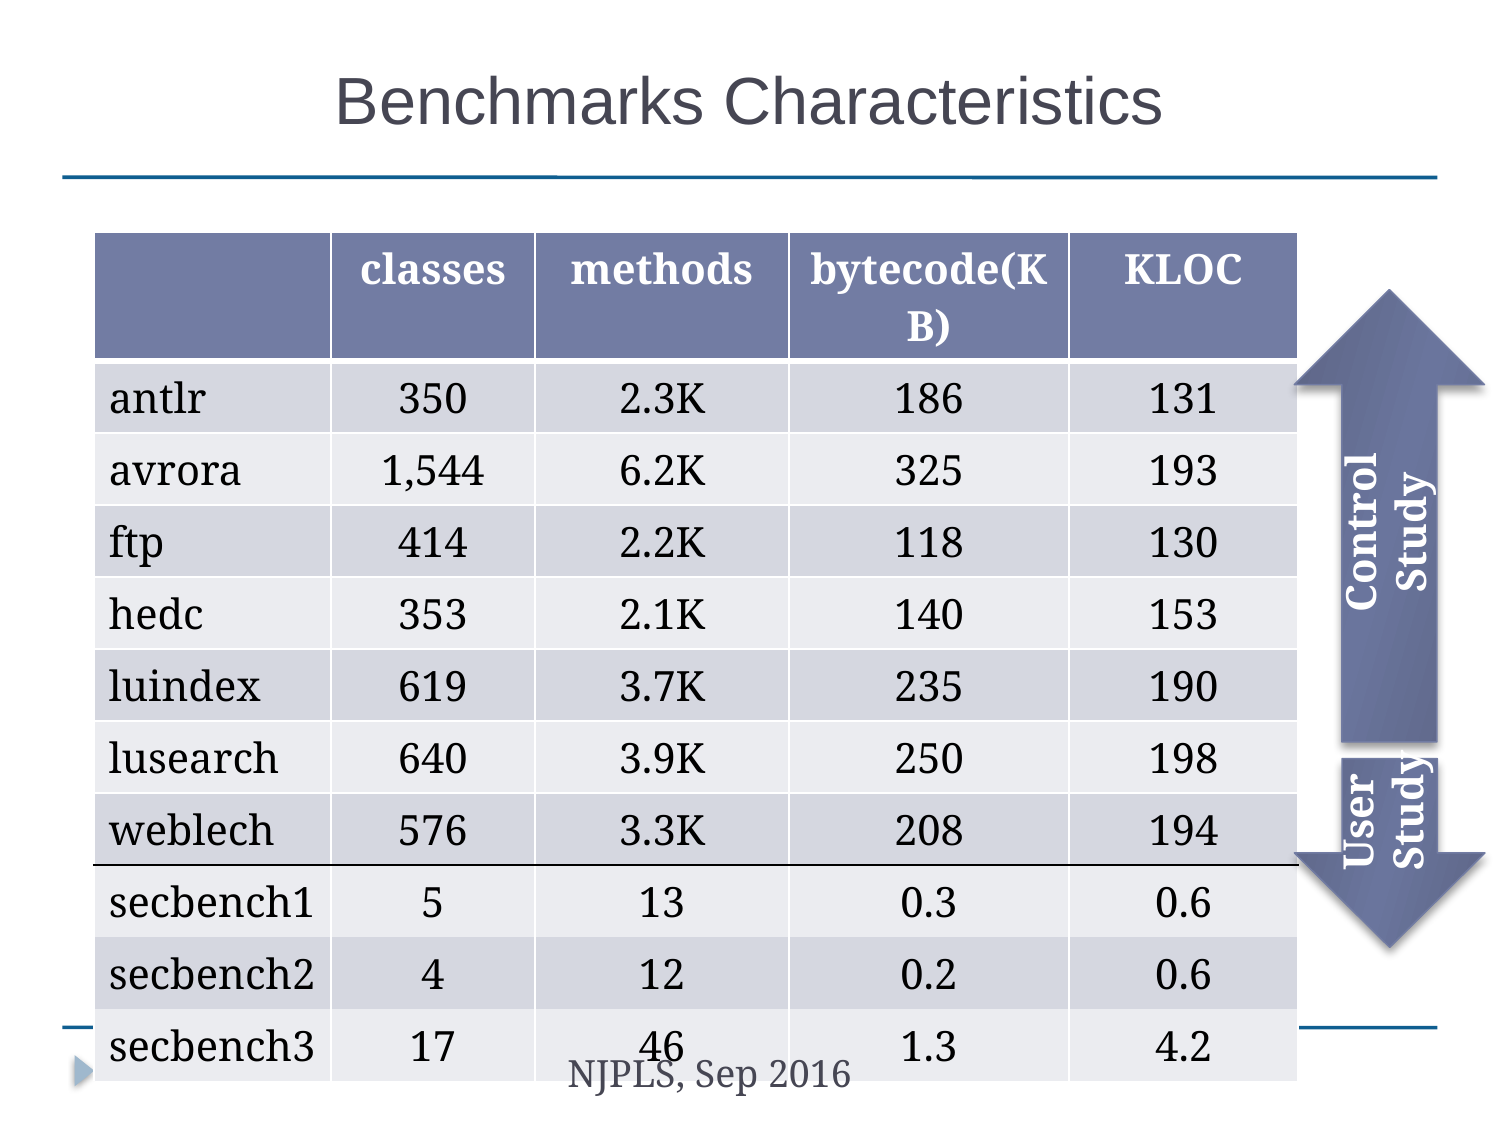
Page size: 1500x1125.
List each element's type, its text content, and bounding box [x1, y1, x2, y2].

table_cell 0.6 [1070, 937, 1297, 1009]
table_cell 130 [1070, 506, 1297, 576]
table_cell 414 [332, 506, 534, 576]
table_cell 1,544 [332, 434, 534, 504]
text_box User Study [1324, 735, 1439, 886]
table_cell 198 [1070, 722, 1297, 792]
table_cell 2.3K [536, 364, 788, 432]
text_box [1293, 289, 1486, 437]
table_cell 325 [790, 434, 1068, 504]
table_cell 353 [332, 578, 534, 648]
table_cell 0.3 [790, 866, 1068, 937]
table_cell 193 [1070, 434, 1297, 504]
table_cell secbench1 [95, 866, 330, 937]
table_cell secbench2 [95, 937, 330, 1009]
text_box [1326, 852, 1486, 948]
table_cell 194 [1070, 794, 1297, 864]
text_box [1341, 628, 1438, 735]
table_cell avrora [95, 434, 330, 504]
slide_number 30 [100, 1042, 235, 1103]
table_cell 12 [536, 937, 788, 1009]
table_header [95, 233, 330, 358]
table_cell 3.7K [536, 650, 788, 720]
table_cell hedc [95, 578, 330, 648]
table_cell lusearch [95, 722, 330, 792]
table_cell 3.3K [536, 794, 788, 864]
table_cell weblech [95, 794, 330, 864]
table_cell 6.2K [536, 434, 788, 504]
table_cell 5 [332, 866, 534, 937]
table_cell secbench3 [95, 1009, 330, 1081]
title Benchmarks Characteristics [75, 24, 1425, 171]
table_cell 13 [536, 866, 788, 937]
table_cell 131 [1070, 364, 1297, 432]
table_cell 0.2 [790, 937, 1068, 1009]
table_cell 250 [790, 722, 1068, 792]
table_cell 208 [790, 794, 1068, 864]
table_cell 1.3 [790, 1009, 1068, 1042]
table_header classes [332, 233, 534, 358]
table_cell 17 [332, 1009, 534, 1042]
table_cell 3.9K [536, 722, 788, 792]
table_cell 576 [332, 794, 534, 864]
table_header methods [536, 233, 788, 358]
footer NJPLS, Sep 2016 [235, 1042, 1185, 1103]
table_cell 2.1K [536, 578, 788, 648]
text_box [1293, 852, 1324, 884]
table_cell 118 [790, 506, 1068, 576]
table_cell 235 [790, 650, 1068, 720]
table_cell 140 [790, 578, 1068, 648]
table_header bytecode(KB) [790, 233, 1068, 358]
table_cell 153 [1070, 578, 1297, 648]
table_cell 4.2 [1070, 1009, 1297, 1081]
table_cell luindex [95, 650, 330, 720]
table_cell ftp [95, 506, 330, 576]
table_cell 619 [332, 650, 534, 720]
table_cell 190 [1070, 650, 1297, 720]
table_cell 186 [790, 364, 1068, 432]
text_box Control Study [1326, 437, 1442, 628]
table_cell 2.2K [536, 506, 788, 576]
table_header KLOC [1070, 233, 1297, 358]
table_cell 0.6 [1070, 866, 1297, 937]
table_cell 4 [332, 937, 534, 1009]
table_cell antlr [95, 364, 330, 432]
table_cell 640 [332, 722, 534, 792]
table_cell 46 [536, 1009, 788, 1042]
table_cell 350 [332, 364, 534, 432]
